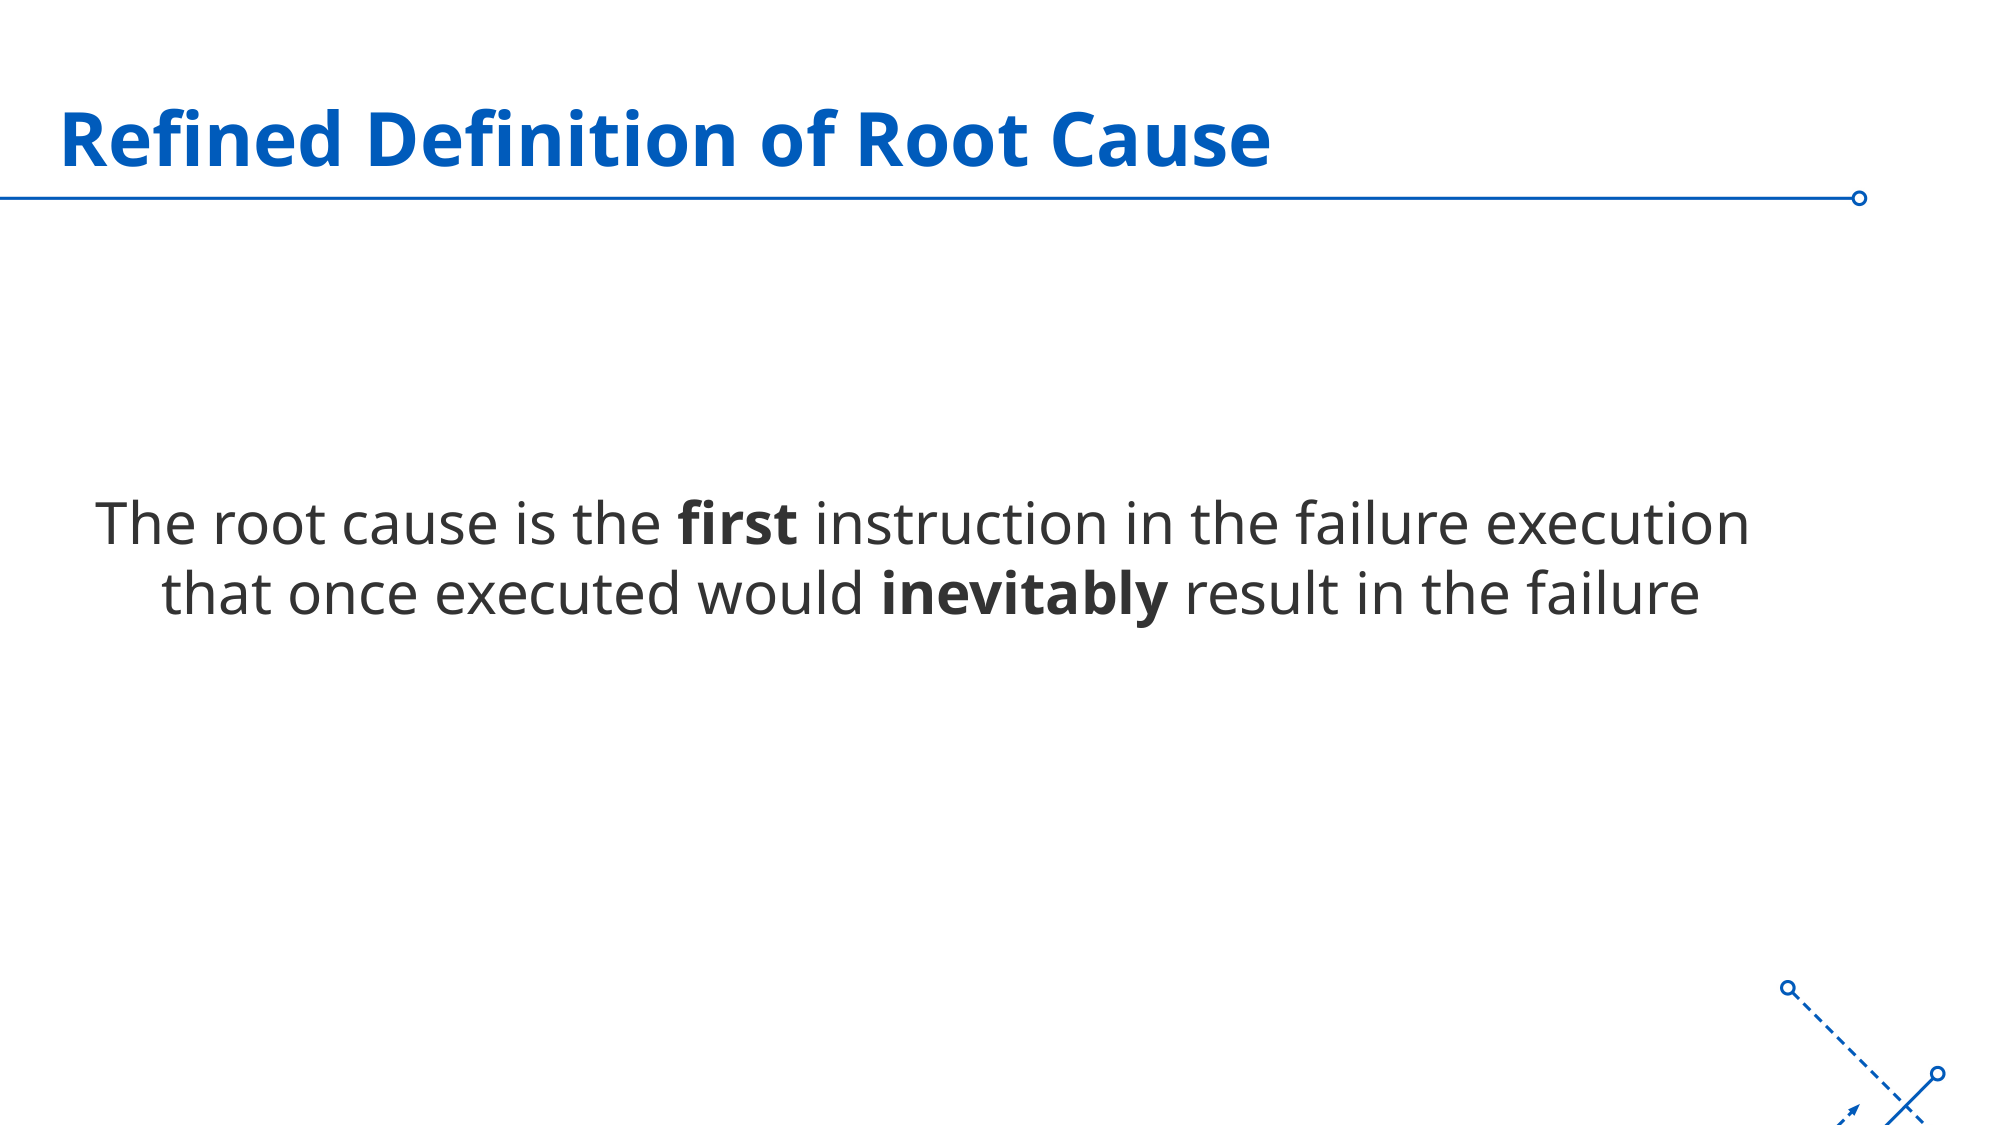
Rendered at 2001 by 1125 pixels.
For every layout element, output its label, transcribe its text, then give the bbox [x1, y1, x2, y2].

title Refined Definition of Root Cause [44, 47, 1818, 190]
picture [0, 39, 2000, 1125]
